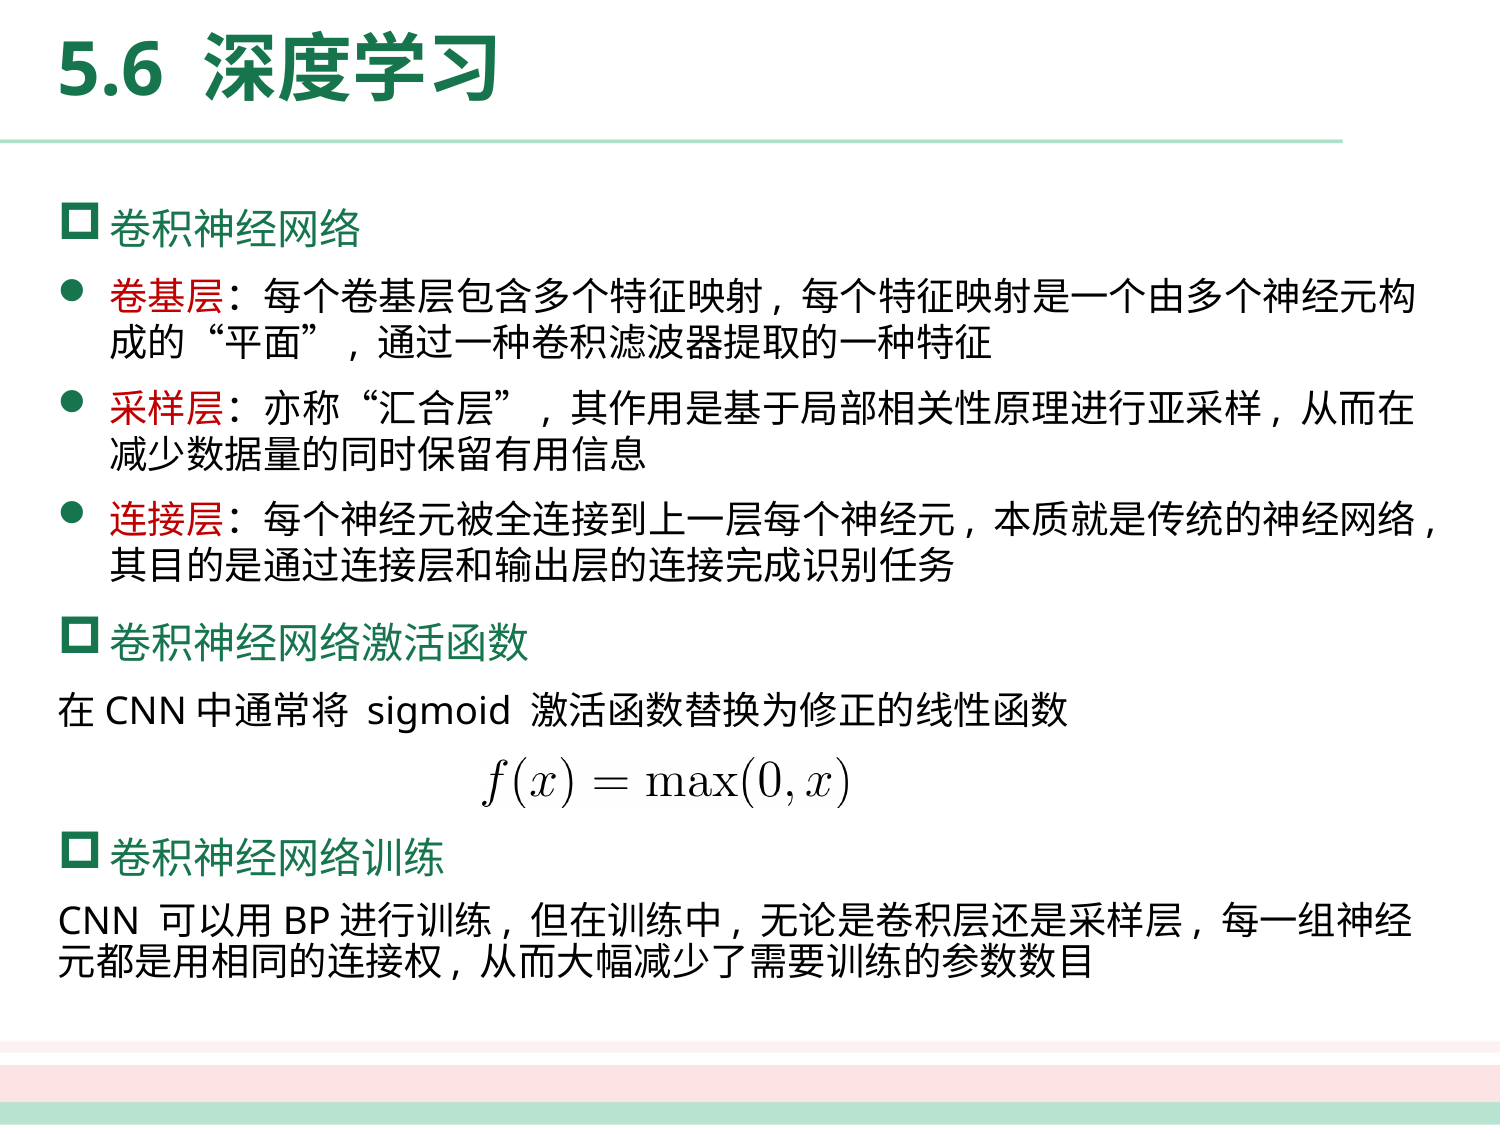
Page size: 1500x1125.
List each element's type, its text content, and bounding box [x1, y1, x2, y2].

list 卷积神经网络 卷基层：每个卷基层包含多个特征映射, 每个特征映射是一个由多个神经元构成的“平面”, 通过一种卷积滤波器提取的一种特征 采样层：亦称“汇合层”, 其作用是基于局部相关性原理进行亚采样, 从而在减少数据量的同时保留有用信息 连接层：每个神经元被全连接到上一层每个神经元, 本质就是传统的神经网络, 其目的是通过连接层和输出层的连接完成识别任务 卷积神经网络激活函数 在CNN中通常将 sigmoid 激活函数替换为修正的线性函数 卷积神经网络训练 CNN 可以用BP进行训练, 但在训练中, 无论是卷积层还是采样层, 每一组神经元都是用相同的连接权, 从而大幅减少了需要训练的参数数目 [42, 190, 1457, 999]
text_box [480, 753, 850, 813]
title 5.6 深度学习 [42, 7, 1337, 135]
picture [0, 0, 1500, 1125]
